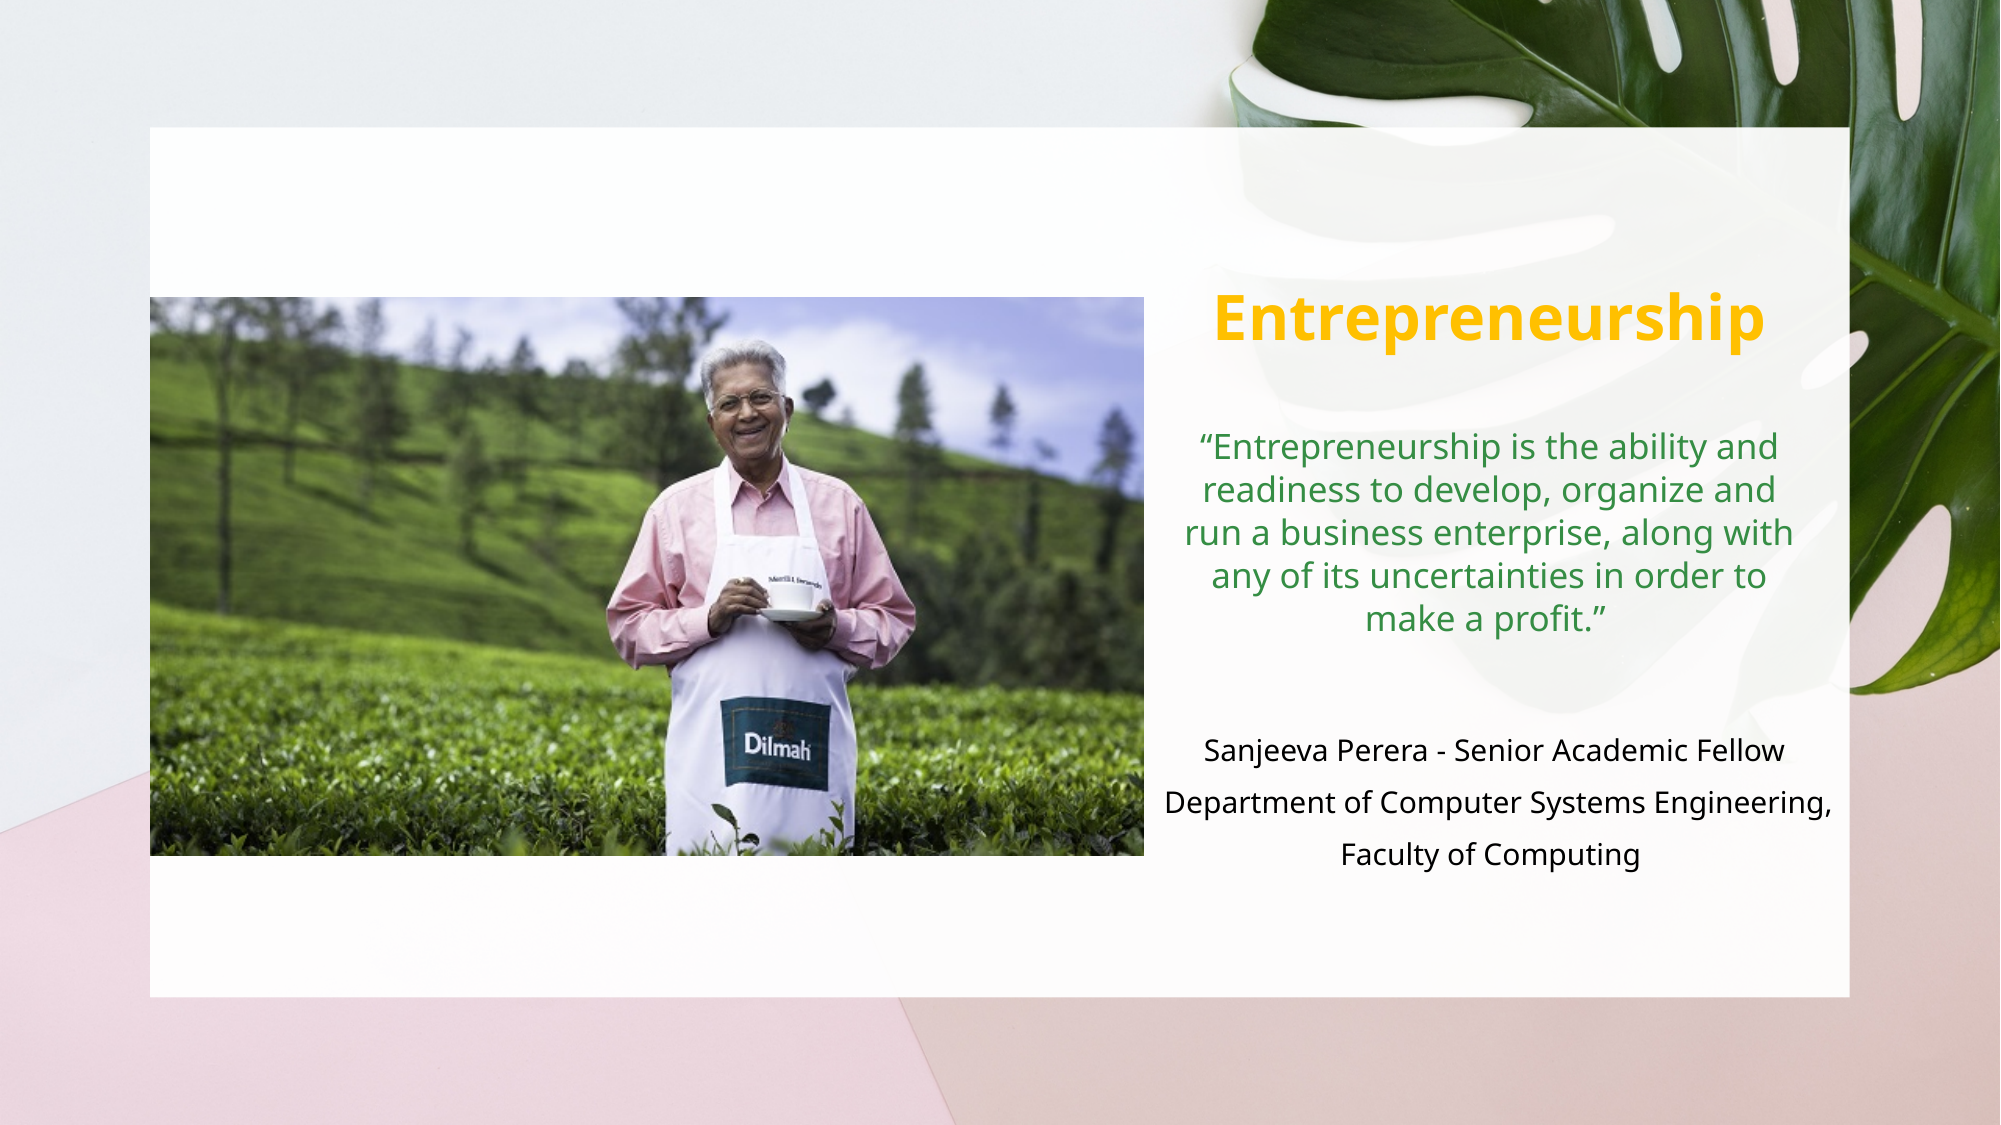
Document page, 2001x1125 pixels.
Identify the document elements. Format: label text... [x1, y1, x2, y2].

subtitle Sanjeeva Perera - Senior Academic Fellow Department of Computer Systems Engineering, Faculty of Computing [1138, 725, 1851, 894]
picture [0, 0, 2000, 1125]
title Entrepreneurship “Entrepreneurship is the ability and readiness to develop, organize and run a business enterprise, along with any of its uncertainties in order to make a profit.” [1162, 267, 1817, 700]
